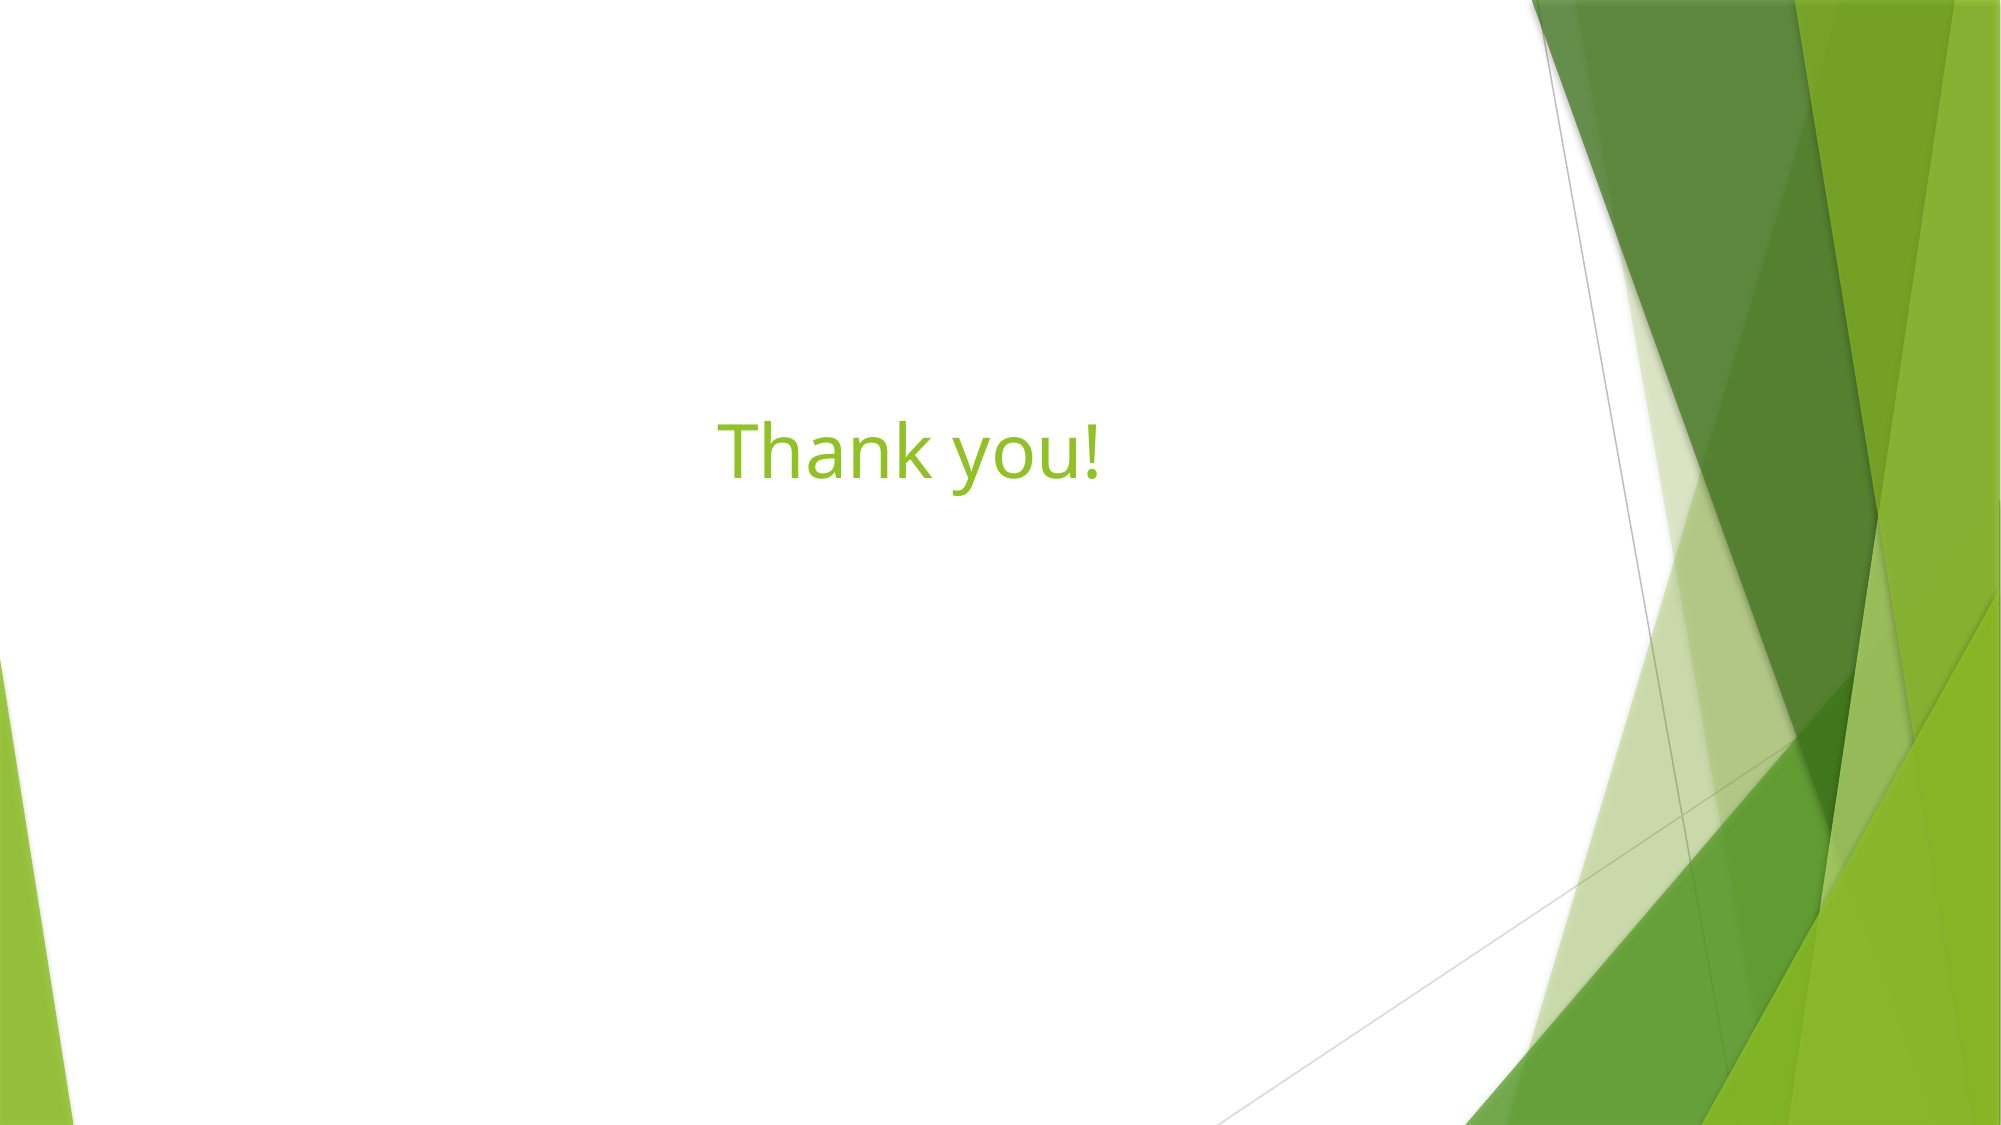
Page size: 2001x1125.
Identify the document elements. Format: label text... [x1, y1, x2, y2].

title Thank you! [702, 395, 1346, 613]
